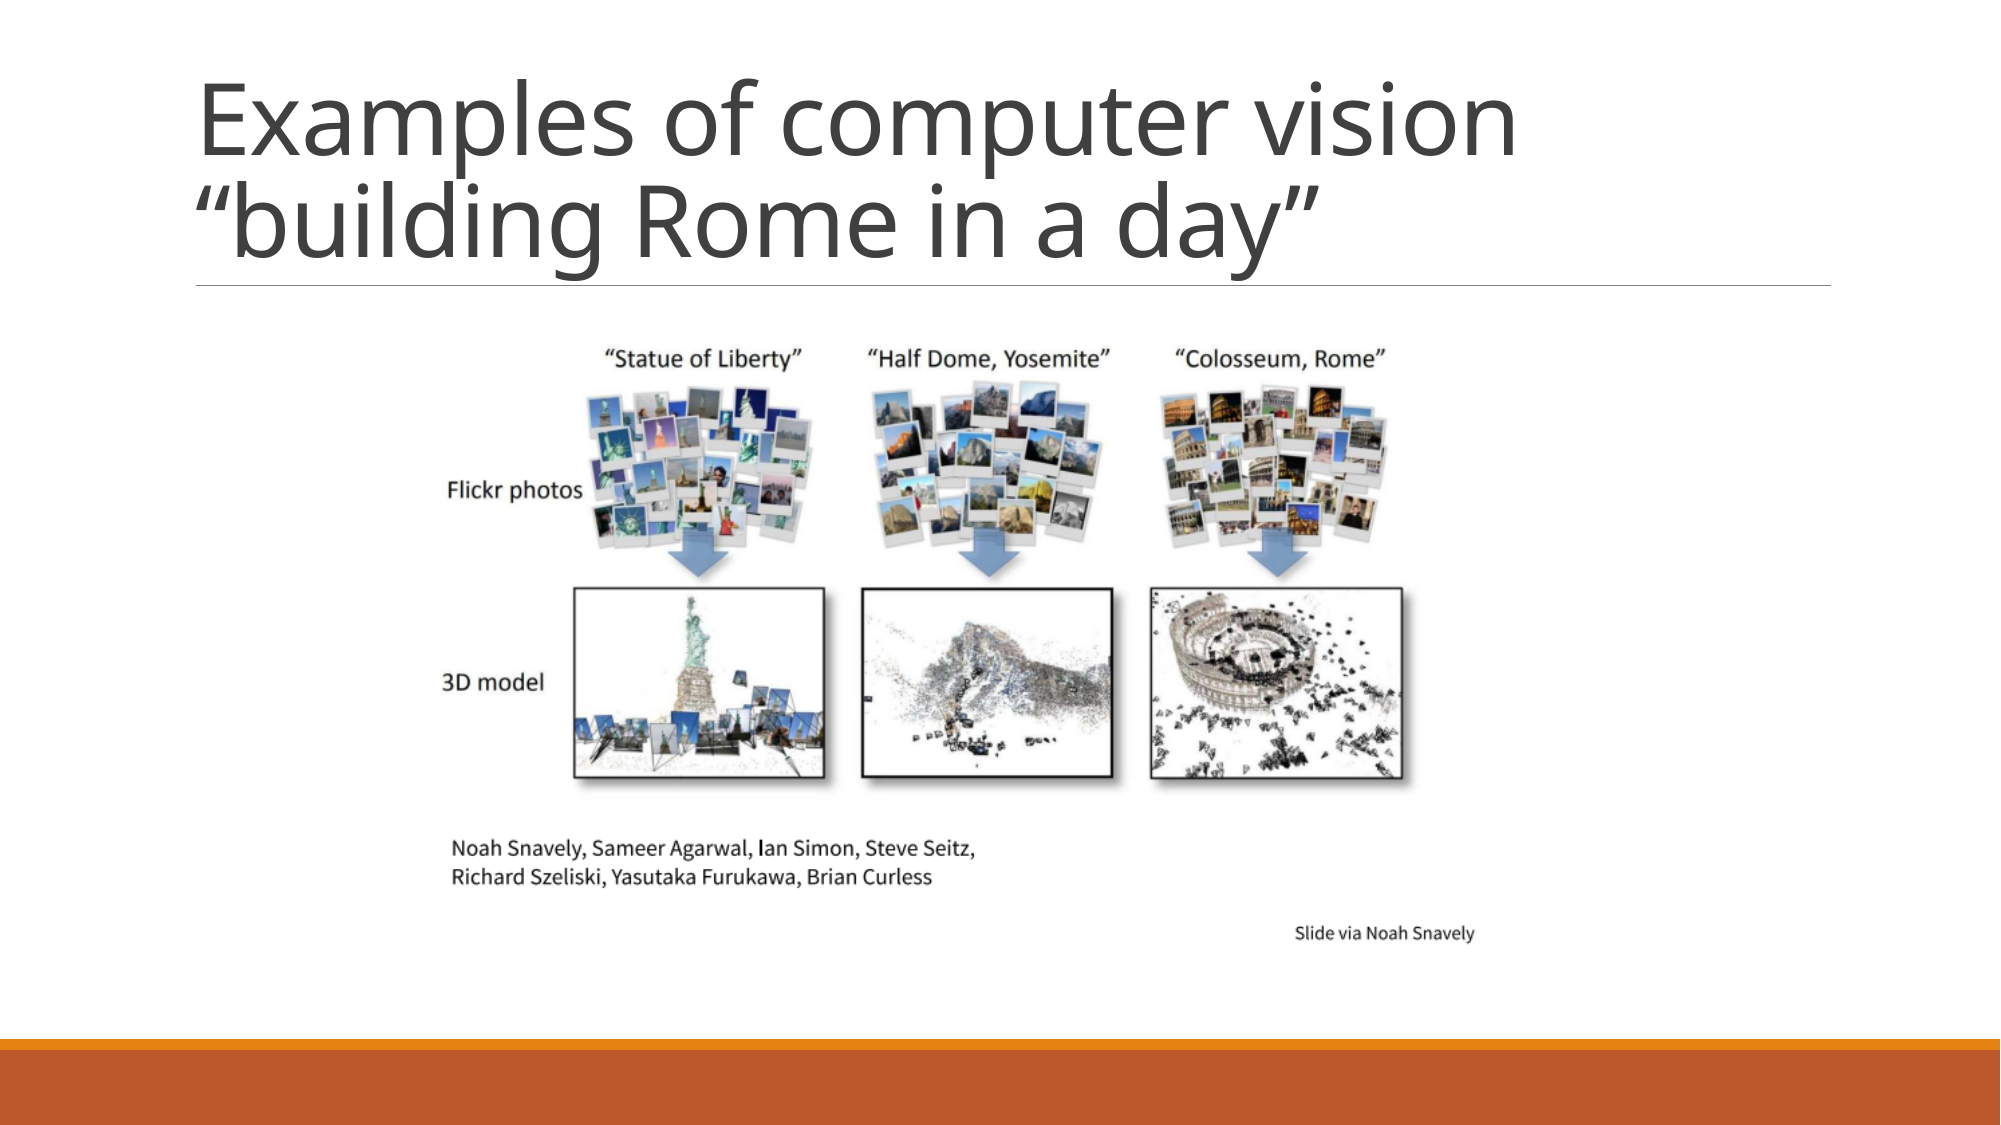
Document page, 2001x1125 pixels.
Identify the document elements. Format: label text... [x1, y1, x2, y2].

picture [390, 302, 1506, 1037]
title Examples of computer vision “building Rome in a day” [180, 47, 1830, 285]
